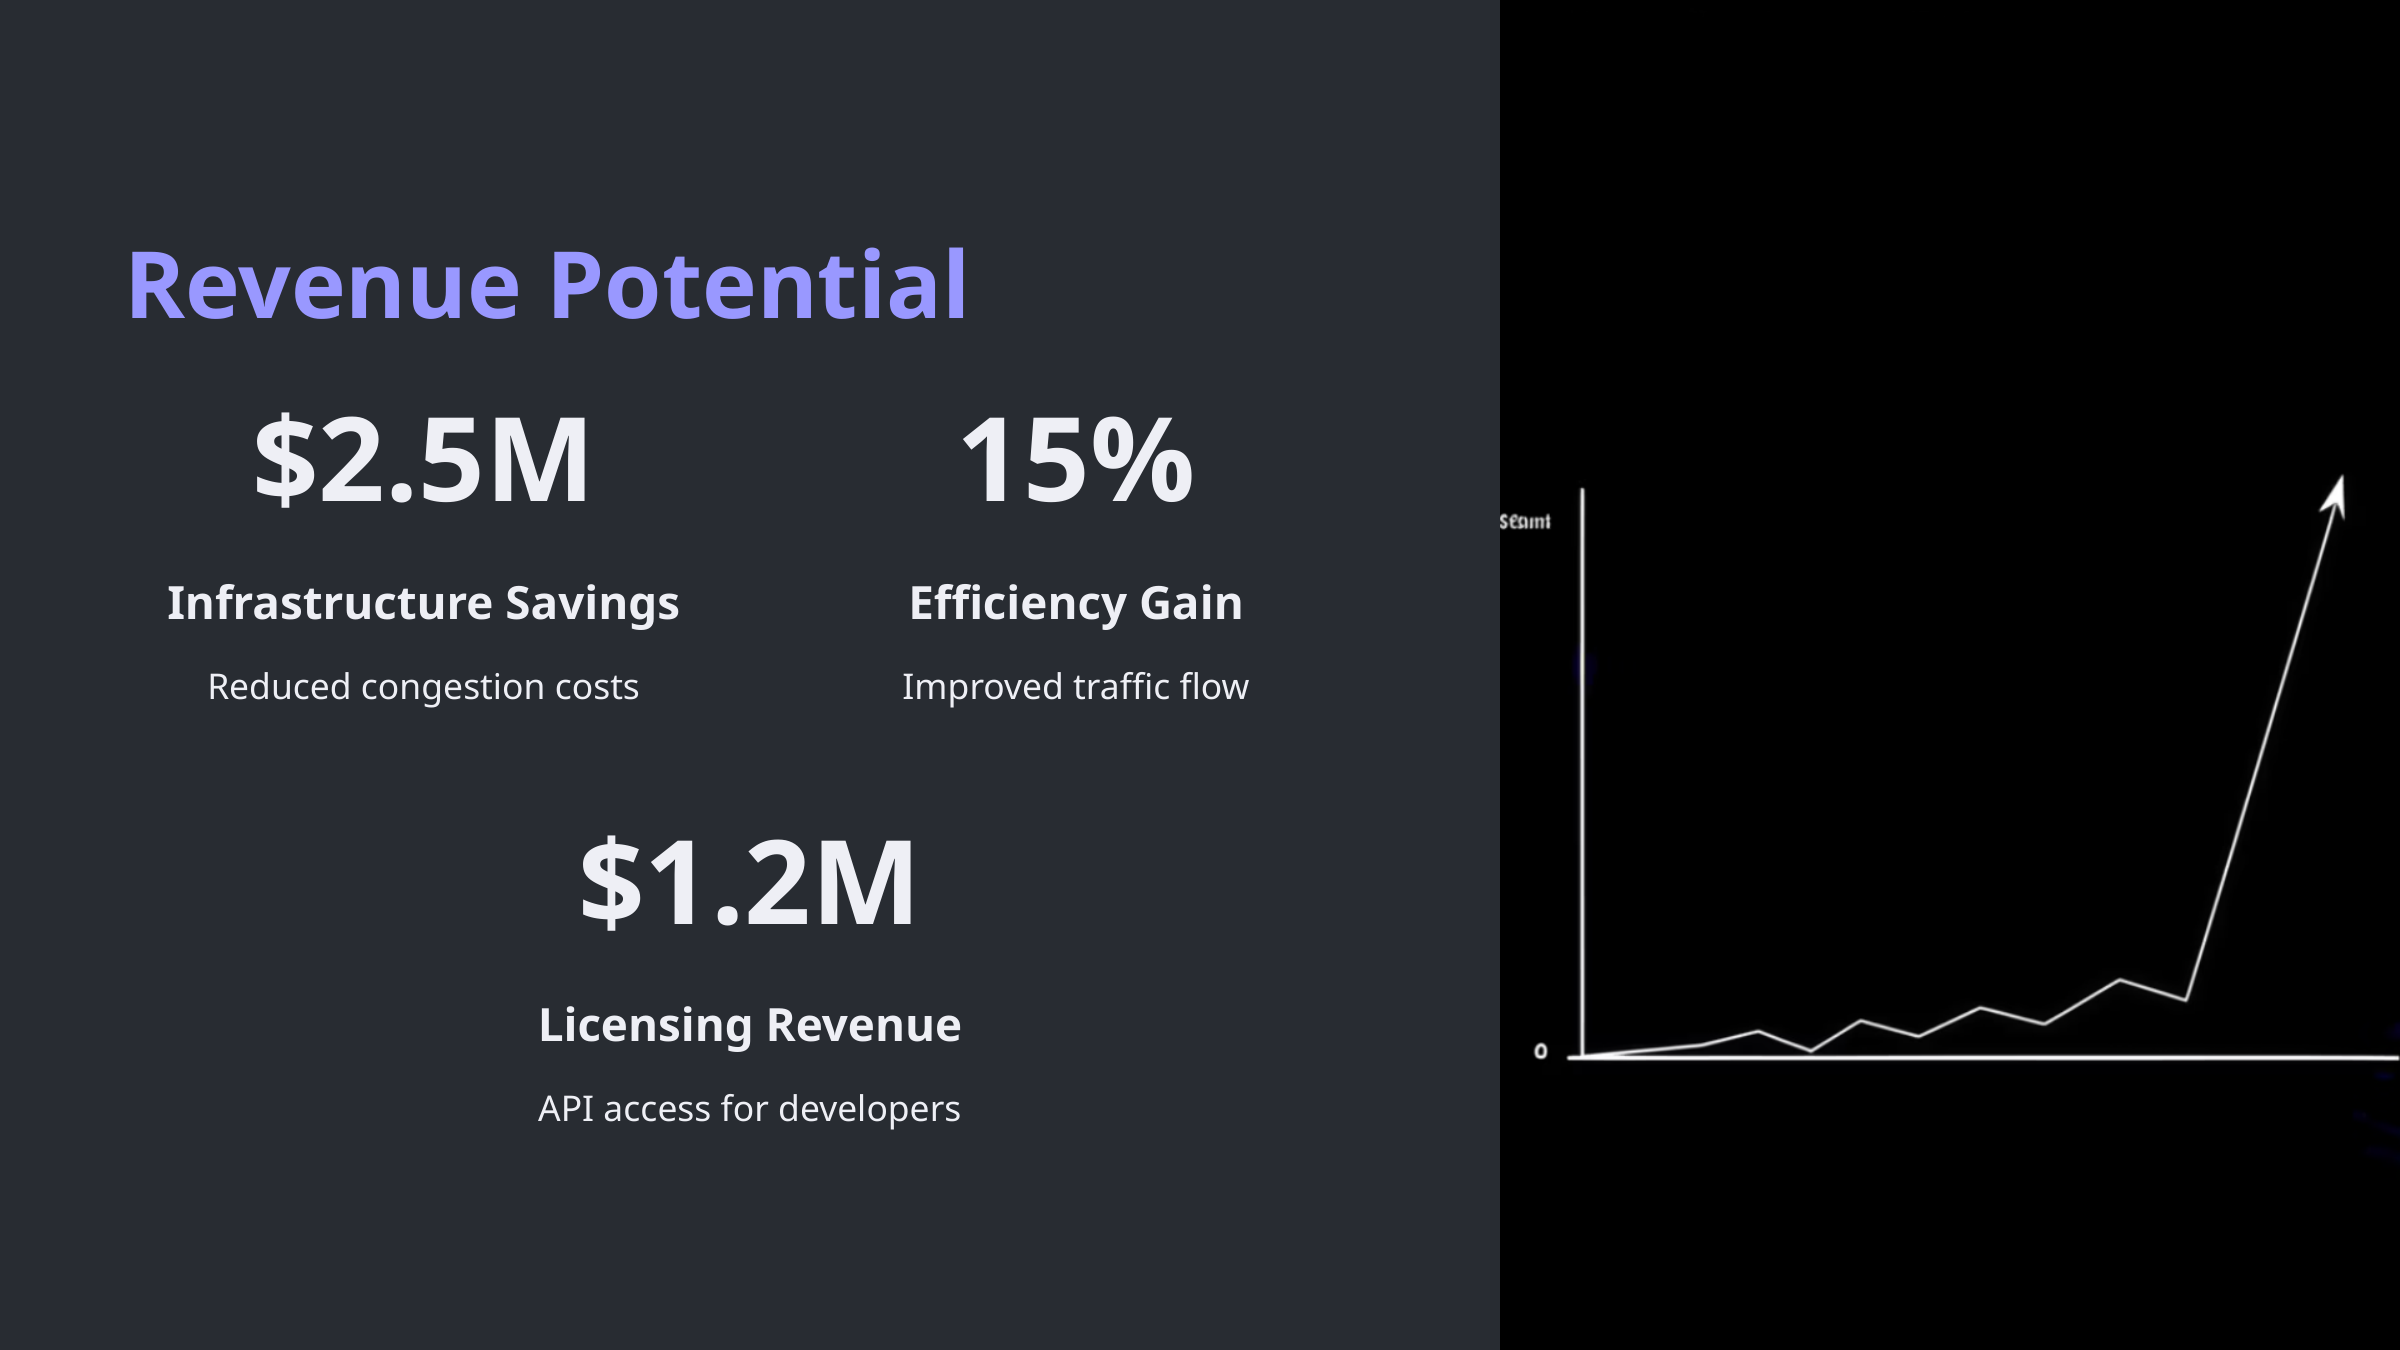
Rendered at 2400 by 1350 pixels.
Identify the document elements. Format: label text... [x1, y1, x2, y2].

text_box Efficiency Gain [842, 570, 1310, 629]
text_box $2.5M [124, 408, 724, 526]
text_box Reduced congestion costs [124, 649, 724, 707]
text_box 15% [776, 408, 1376, 526]
text_box Improved traffic flow [776, 649, 1376, 707]
text_box $1.2M [450, 831, 1050, 949]
text_box API access for developers [450, 1072, 1050, 1130]
text_box Licensing Revenue [516, 992, 984, 1052]
text_box Revenue Potential [124, 220, 1060, 338]
picture [1499, 0, 2400, 1350]
text_box Infrastructure Savings [190, 570, 658, 629]
